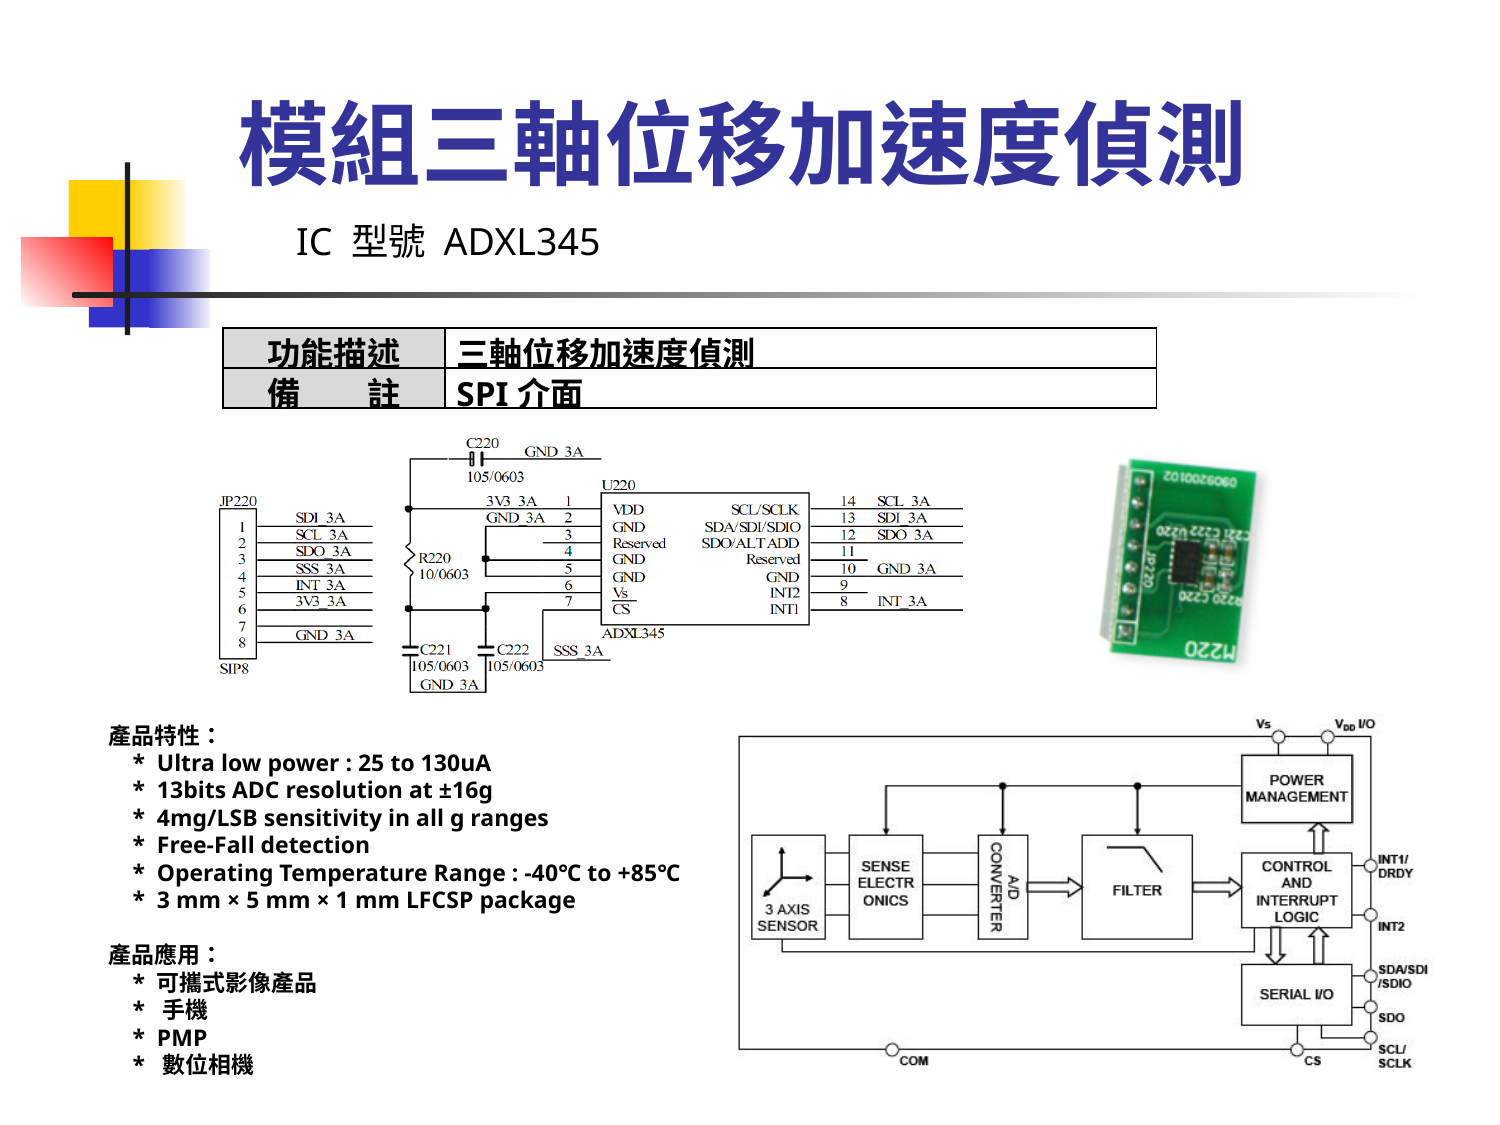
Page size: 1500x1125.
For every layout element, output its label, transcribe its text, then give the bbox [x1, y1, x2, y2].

table_cell SPI介面 [446, 369, 1156, 407]
picture [1081, 445, 1278, 680]
text_box 模組三軸位移加速度偵測 [222, 66, 1278, 205]
picture [726, 702, 1446, 1102]
table_cell 備 註 [224, 369, 444, 407]
table_header 功能描述 [224, 329, 444, 367]
text_box 產品特性： * Ultra low power : 25 to 130uA * 13bits ADC resolution at ±16g * 4mg/LSB sensitivity in all g ranges * Free-Fall detection * Operating Temperature Range : -40℃ to +85℃ * 3 mm × 5 mm × 1 mm LFCSP package 產品應用： * 可攜式影像產品 * 手機 * PMP * 數位相機 [93, 713, 721, 1086]
picture [210, 433, 973, 697]
text_box IC 型號 ADXL345 [281, 210, 1336, 271]
table_header 三軸位移加速度偵測 [446, 329, 1156, 367]
